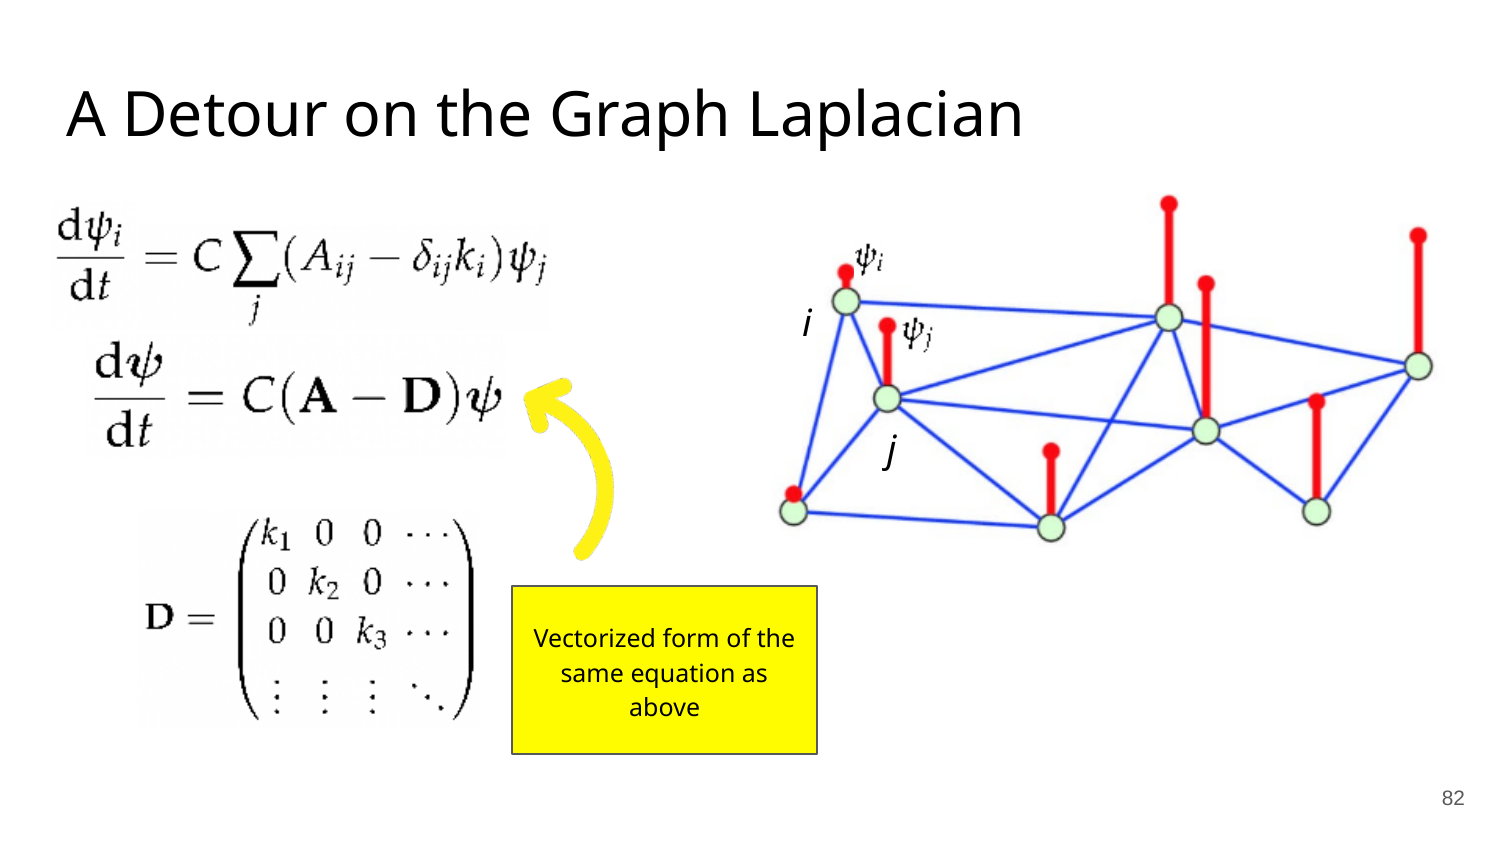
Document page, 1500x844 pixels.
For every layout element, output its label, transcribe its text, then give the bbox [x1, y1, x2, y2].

slide_number 82 [1389, 764, 1480, 830]
text_box A Detour on the Graph Laplacian [51, 72, 1455, 163]
picture [138, 509, 480, 728]
picture [84, 334, 642, 562]
picture [772, 192, 1461, 549]
picture [50, 201, 137, 331]
text_box Vectorized form of the same equation as above [511, 586, 818, 755]
picture [138, 224, 550, 332]
